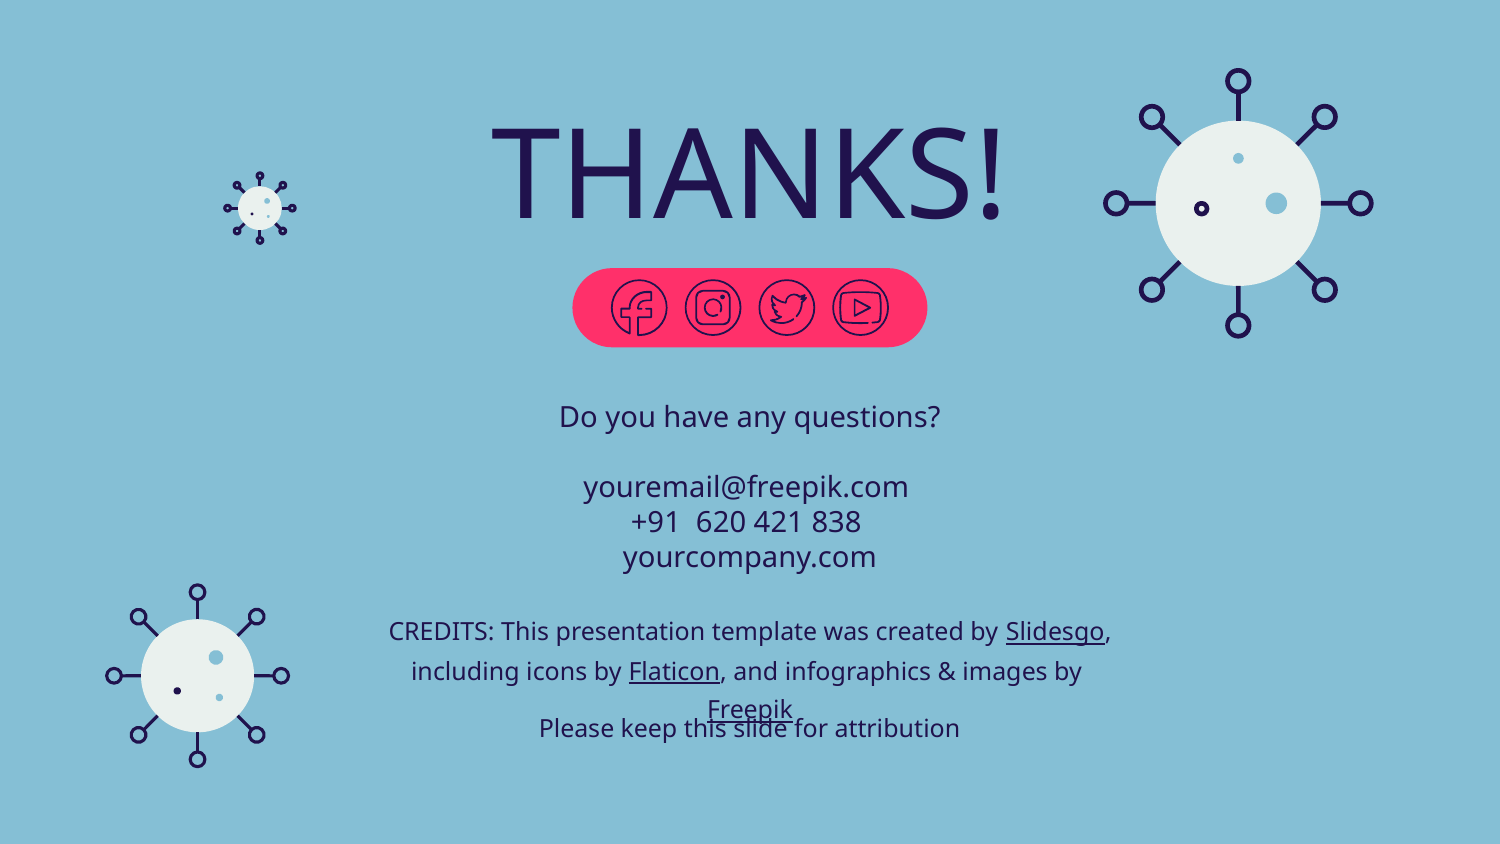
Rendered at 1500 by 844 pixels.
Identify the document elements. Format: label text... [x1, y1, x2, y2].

text_box Please keep this slide for attribution [520, 692, 979, 735]
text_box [1105, 70, 1372, 337]
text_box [106, 584, 289, 767]
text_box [684, 279, 742, 337]
text_box [572, 268, 928, 348]
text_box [758, 279, 816, 337]
title THANKS! [251, 95, 1100, 259]
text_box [224, 172, 296, 244]
subtitle Do you have any questions? youremail@freepik.com +91 620 421 838 yourcompany.com [395, 383, 1105, 547]
text_box [610, 279, 668, 337]
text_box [831, 279, 890, 337]
